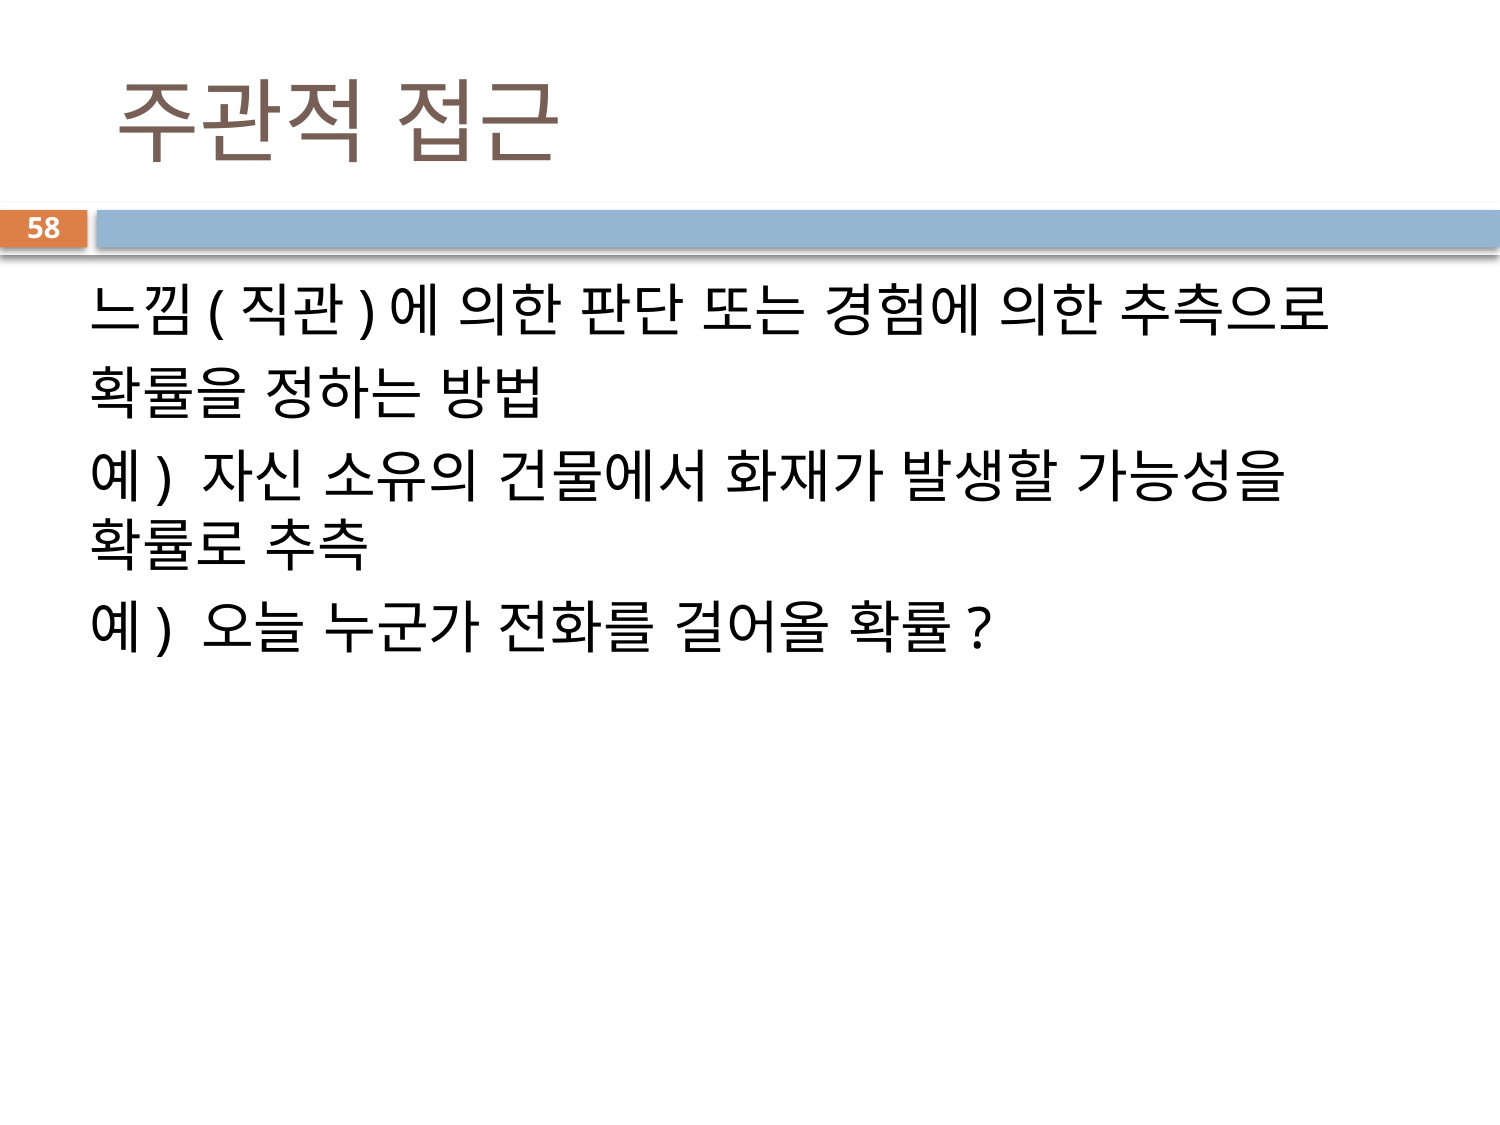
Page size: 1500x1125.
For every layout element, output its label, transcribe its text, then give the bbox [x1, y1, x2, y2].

list 느낌(직관)에 의한 판단 또는 경험에 의한 추측으로 확률을 정하는 방법 예) 자신 소유의 건물에서 화재가 발생할 가능성을 확률로 추측 예) 오늘 누군가 전화를 걸어올 확률? [75, 267, 1425, 669]
title 주관적 접근 [100, 37, 1438, 200]
slide_number 58 [0, 208, 88, 249]
